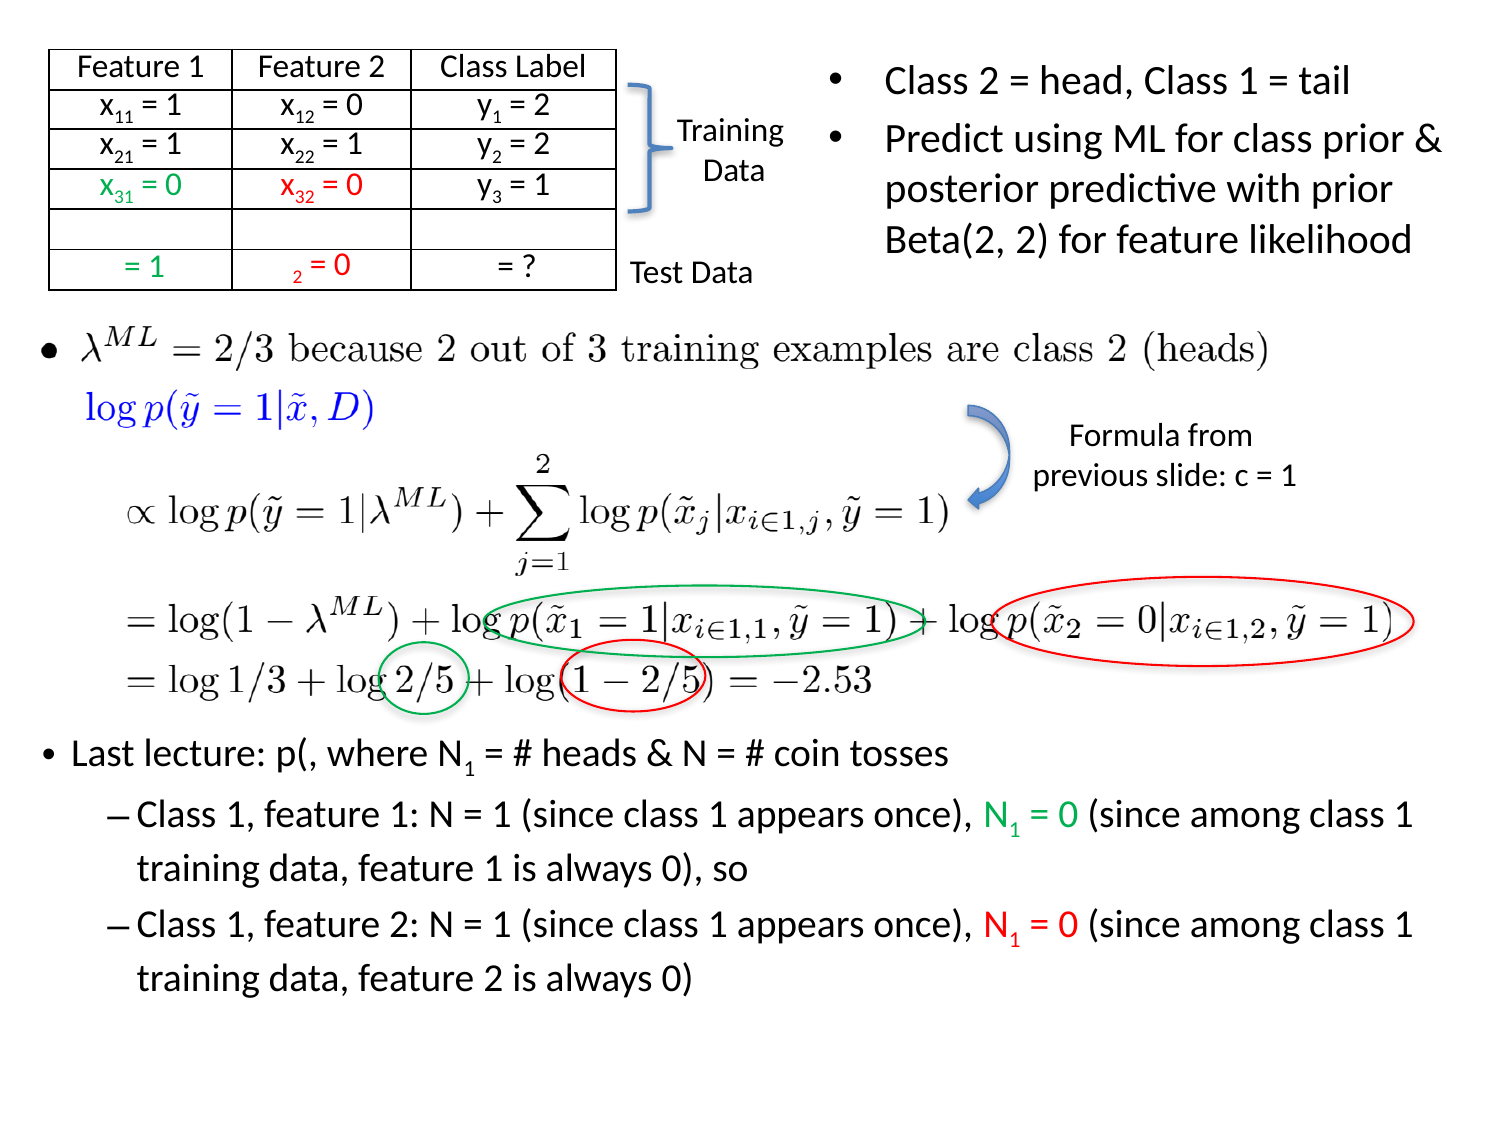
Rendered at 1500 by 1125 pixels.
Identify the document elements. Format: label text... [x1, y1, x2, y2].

text_box [1394, 601, 1415, 642]
text_box Test Data [614, 242, 769, 298]
picture [40, 326, 1391, 720]
text_box Training Data [661, 101, 807, 196]
text_box [627, 82, 661, 214]
